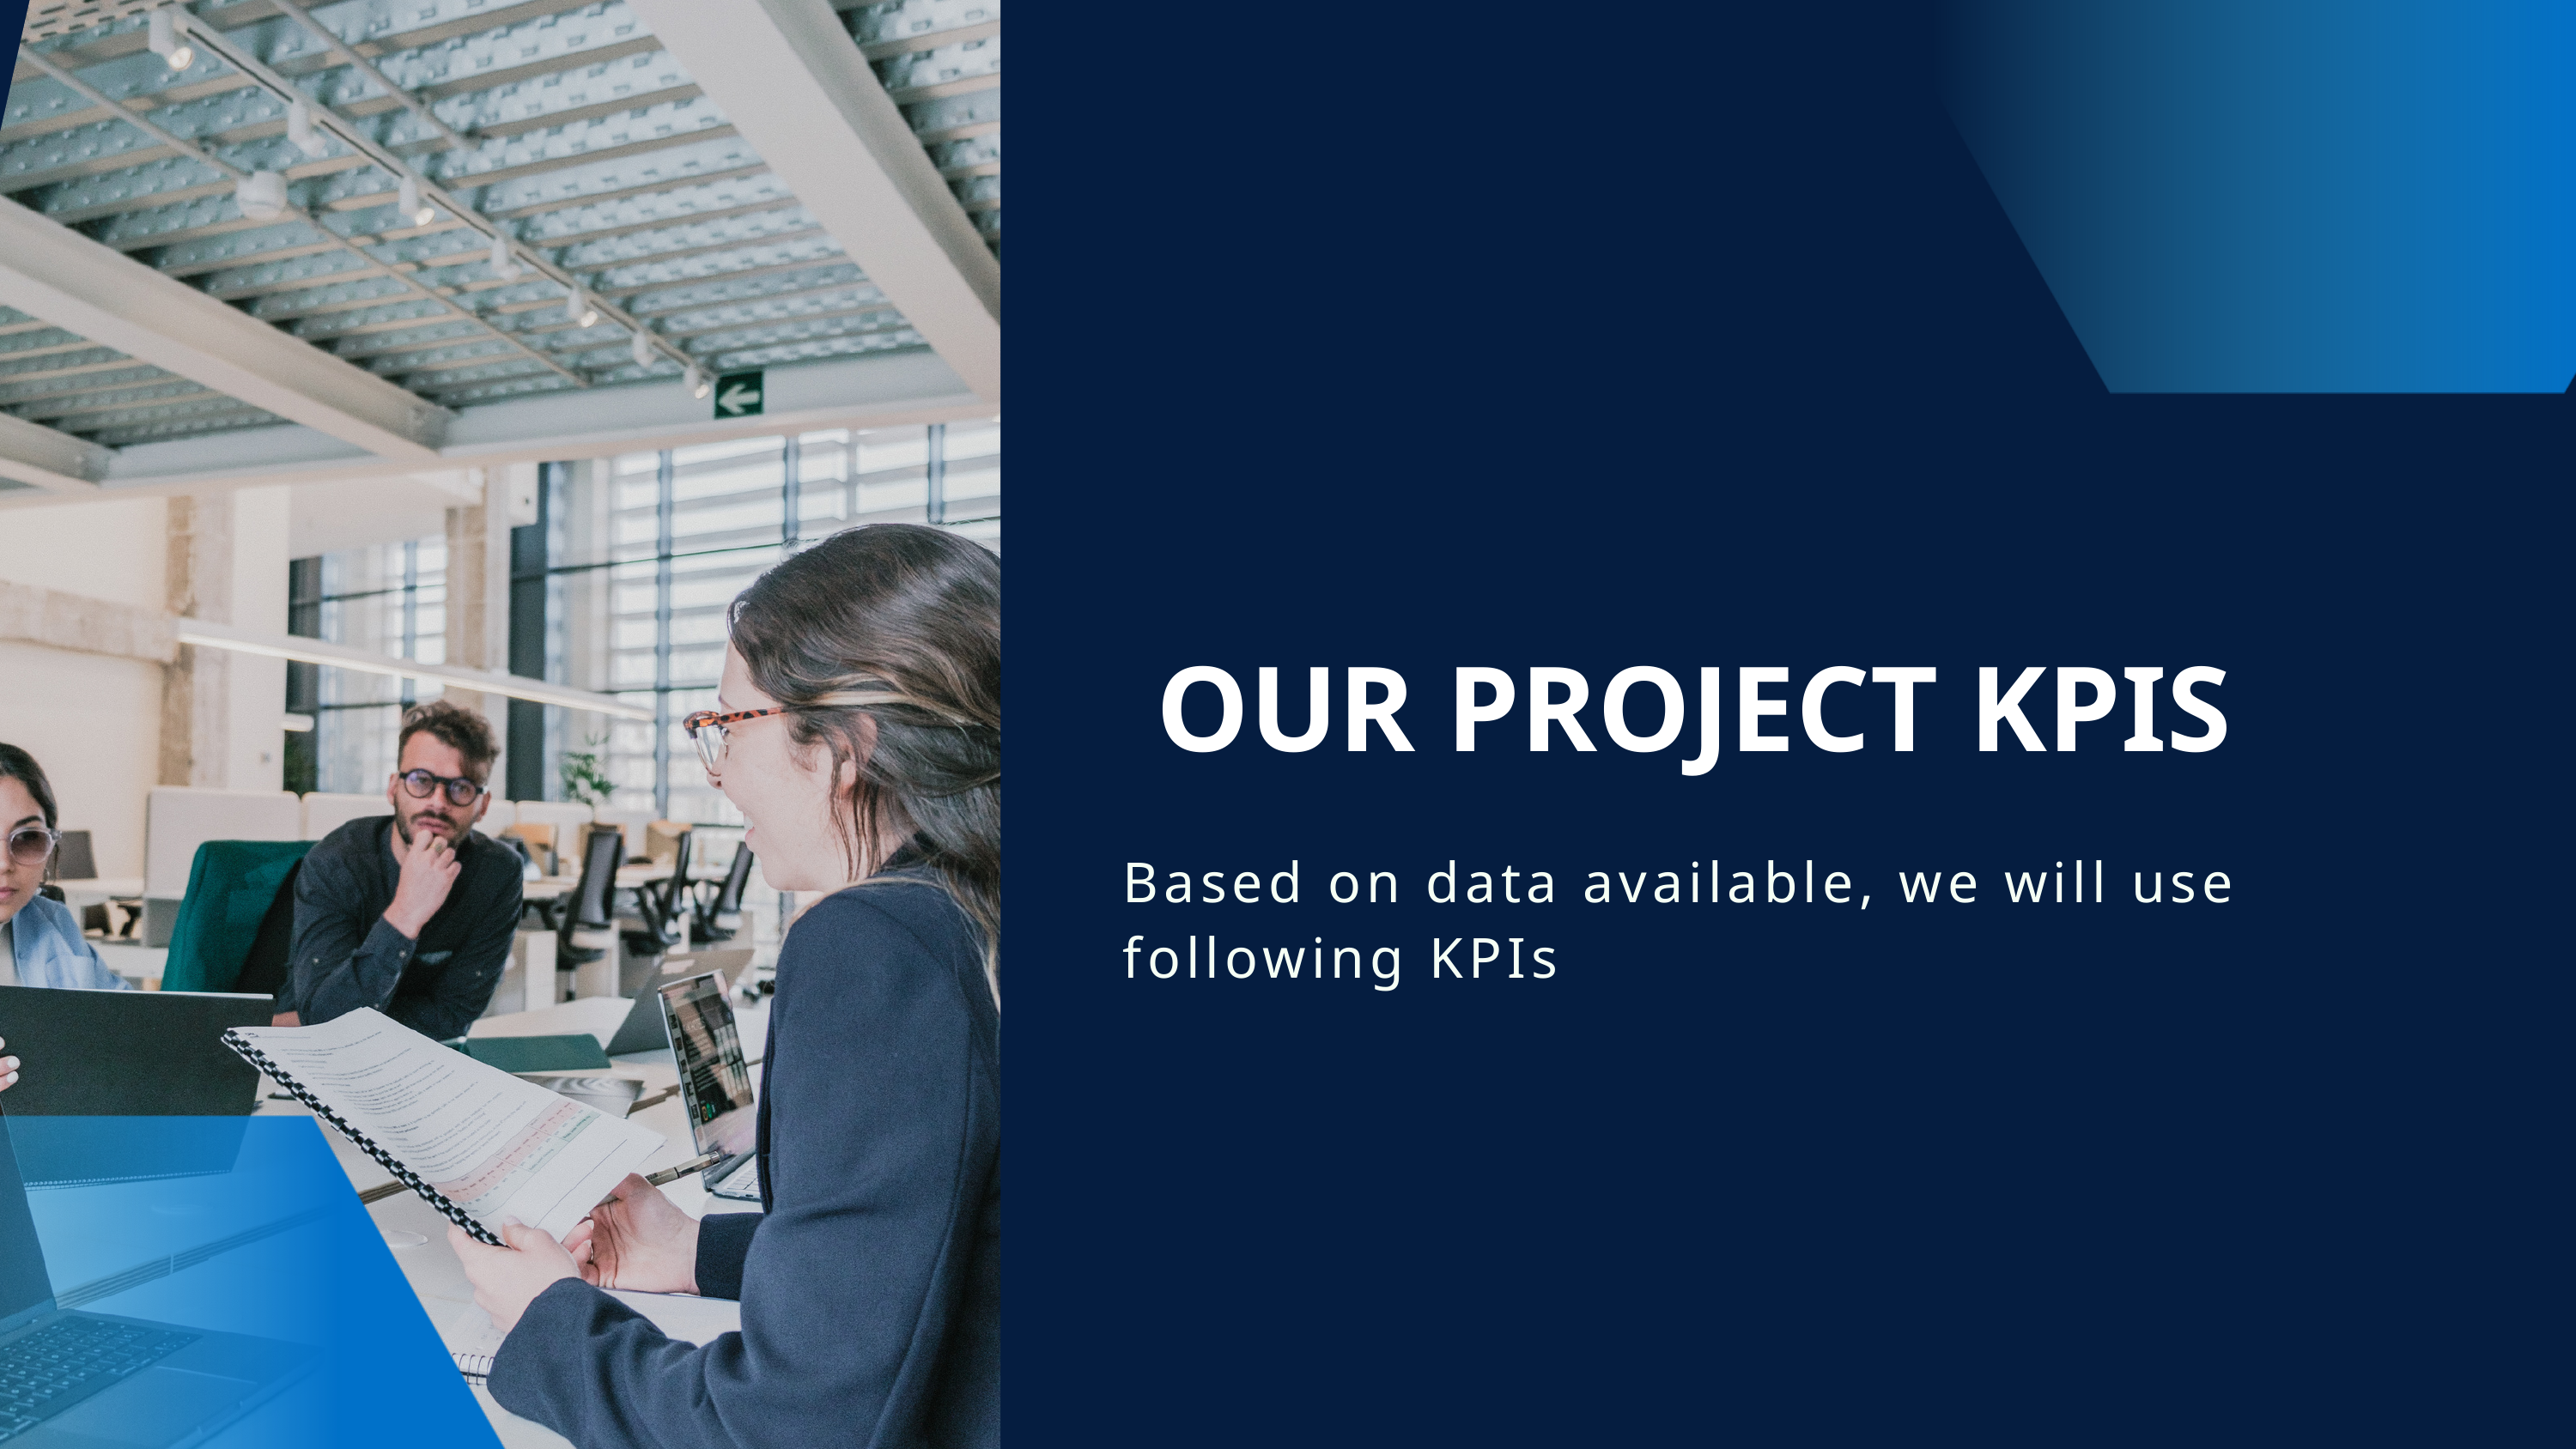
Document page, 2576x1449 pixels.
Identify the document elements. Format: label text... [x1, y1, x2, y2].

text_box [1882, 0, 2576, 395]
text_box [0, 0, 1001, 1449]
text_box Based on data available, we will use following KPIs [1123, 837, 2337, 990]
text_box OUR PROJECT KPIS [1098, 634, 2290, 775]
